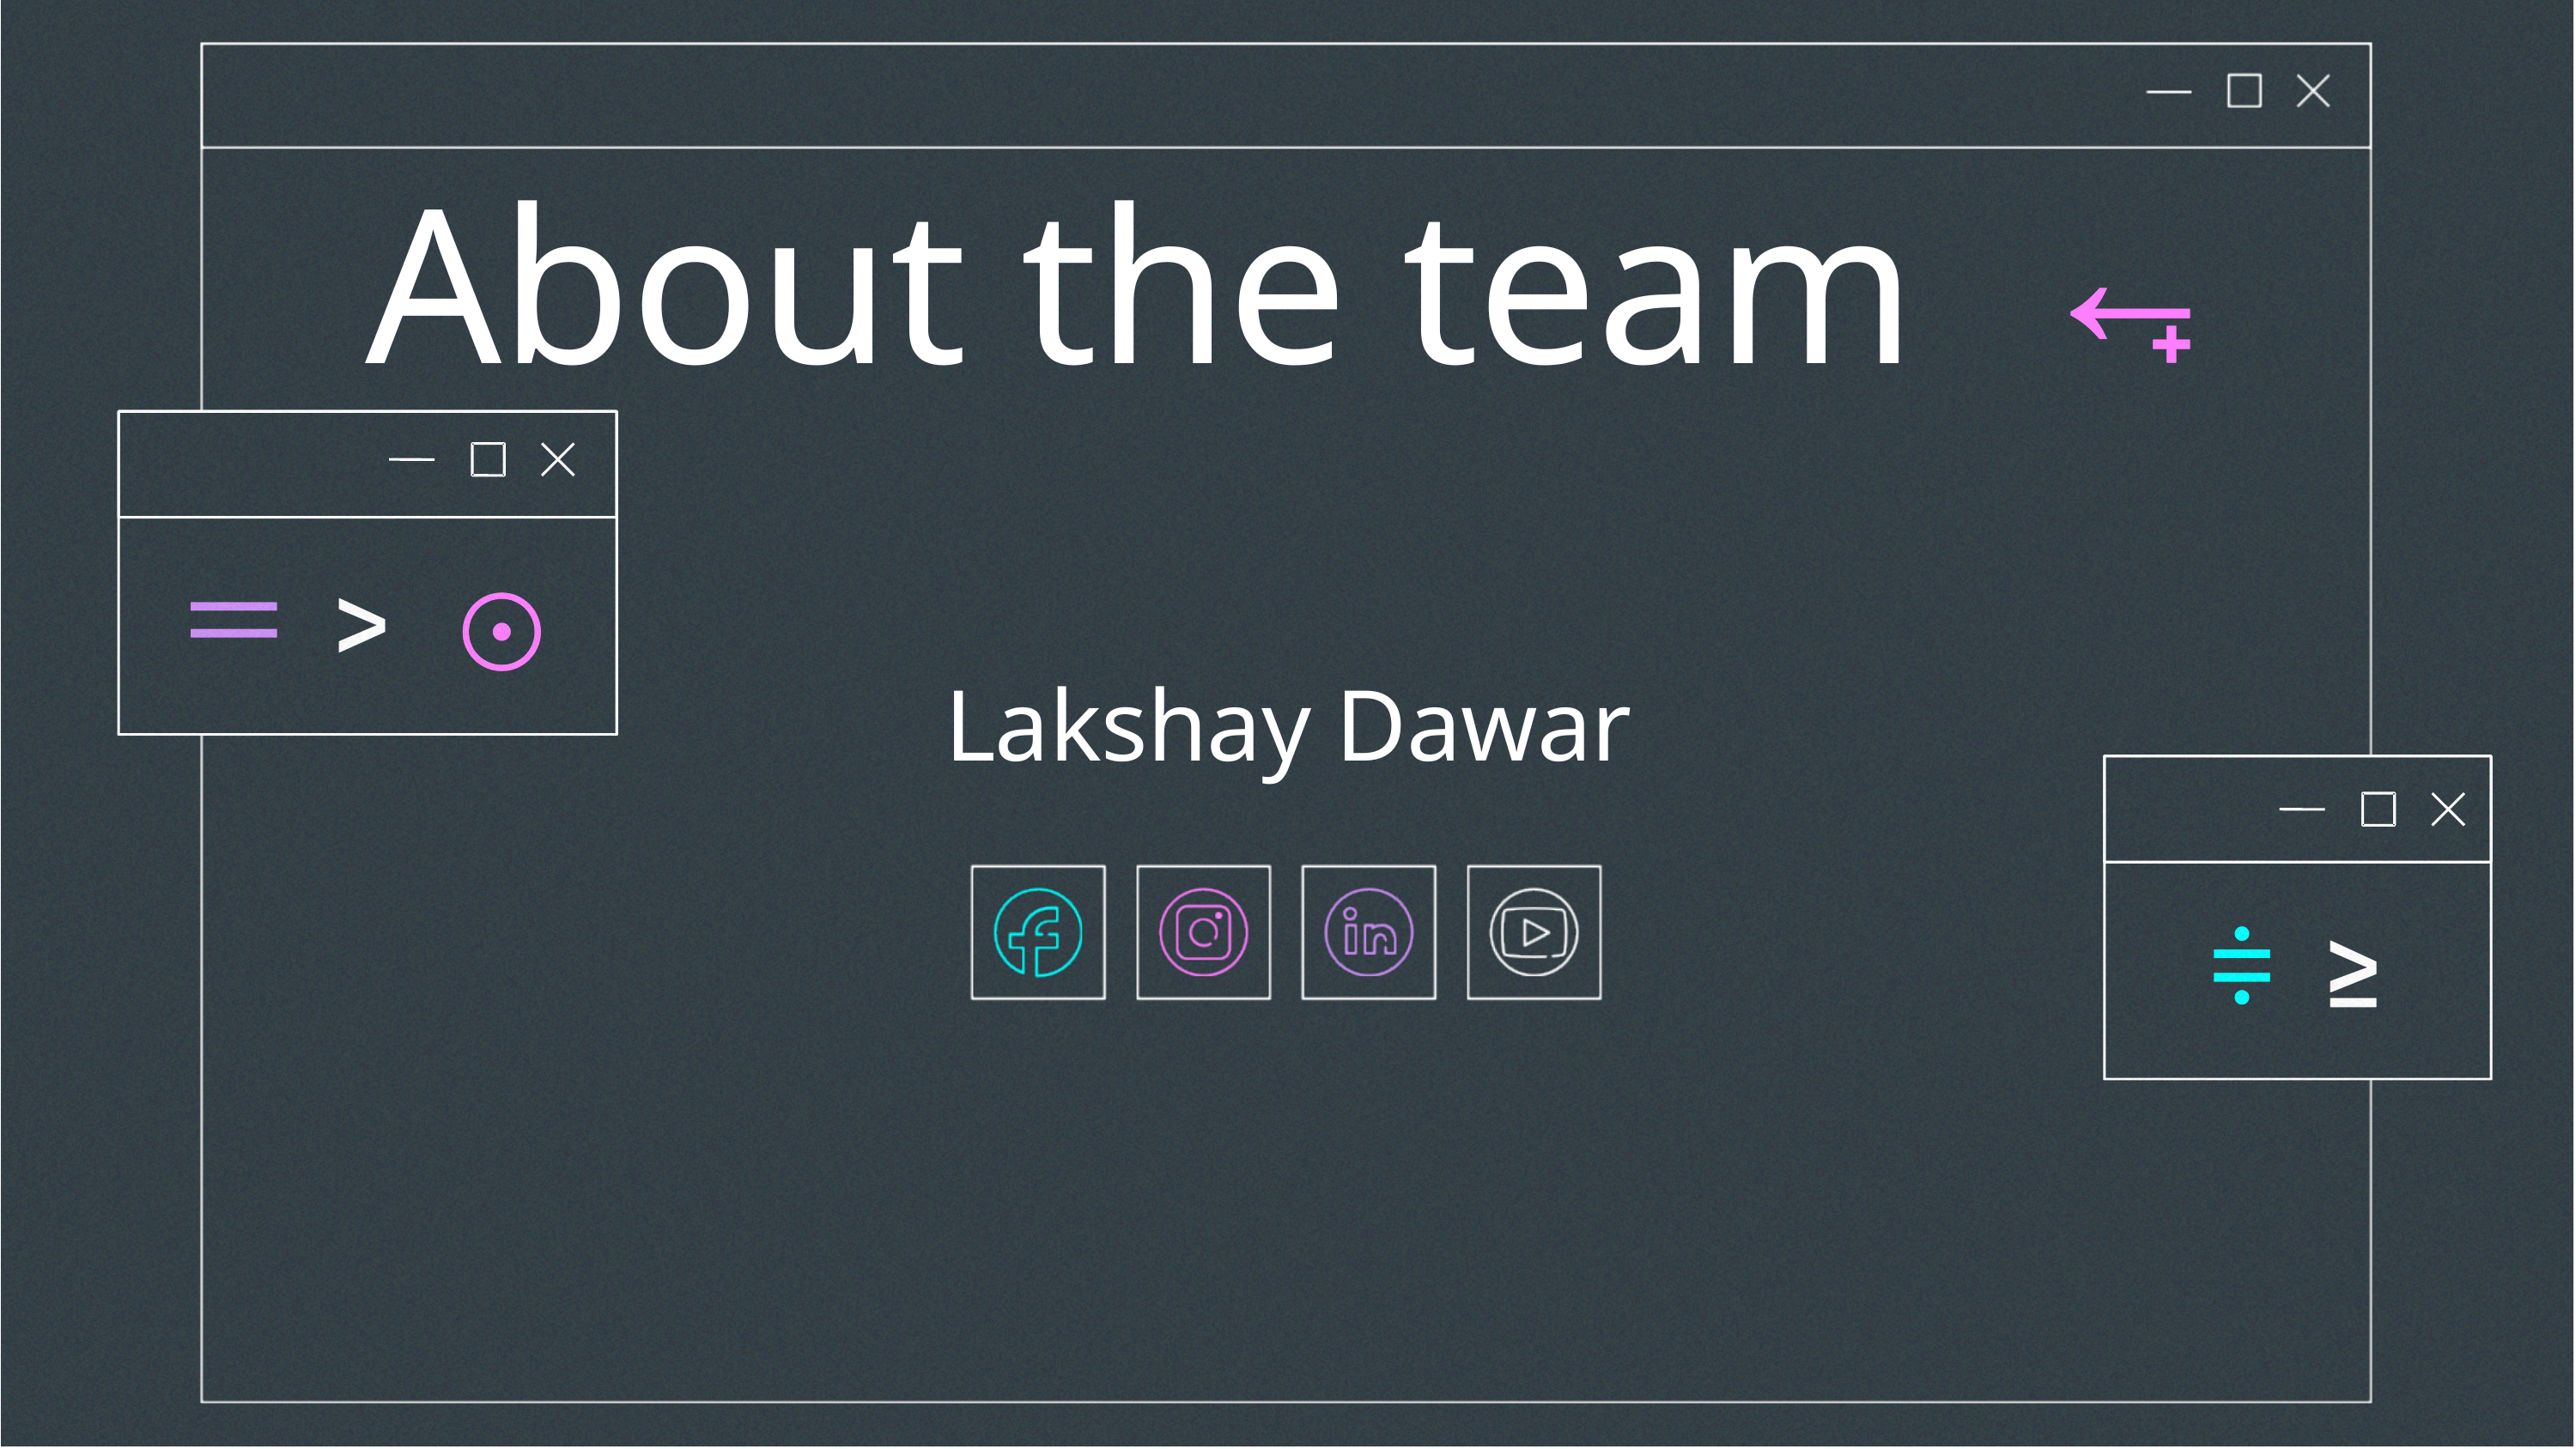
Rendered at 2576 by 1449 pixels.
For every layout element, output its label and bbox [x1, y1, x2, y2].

text_box [107, 400, 628, 745]
text_box [2093, 745, 2502, 1089]
text_box [0, 0, 2574, 1447]
